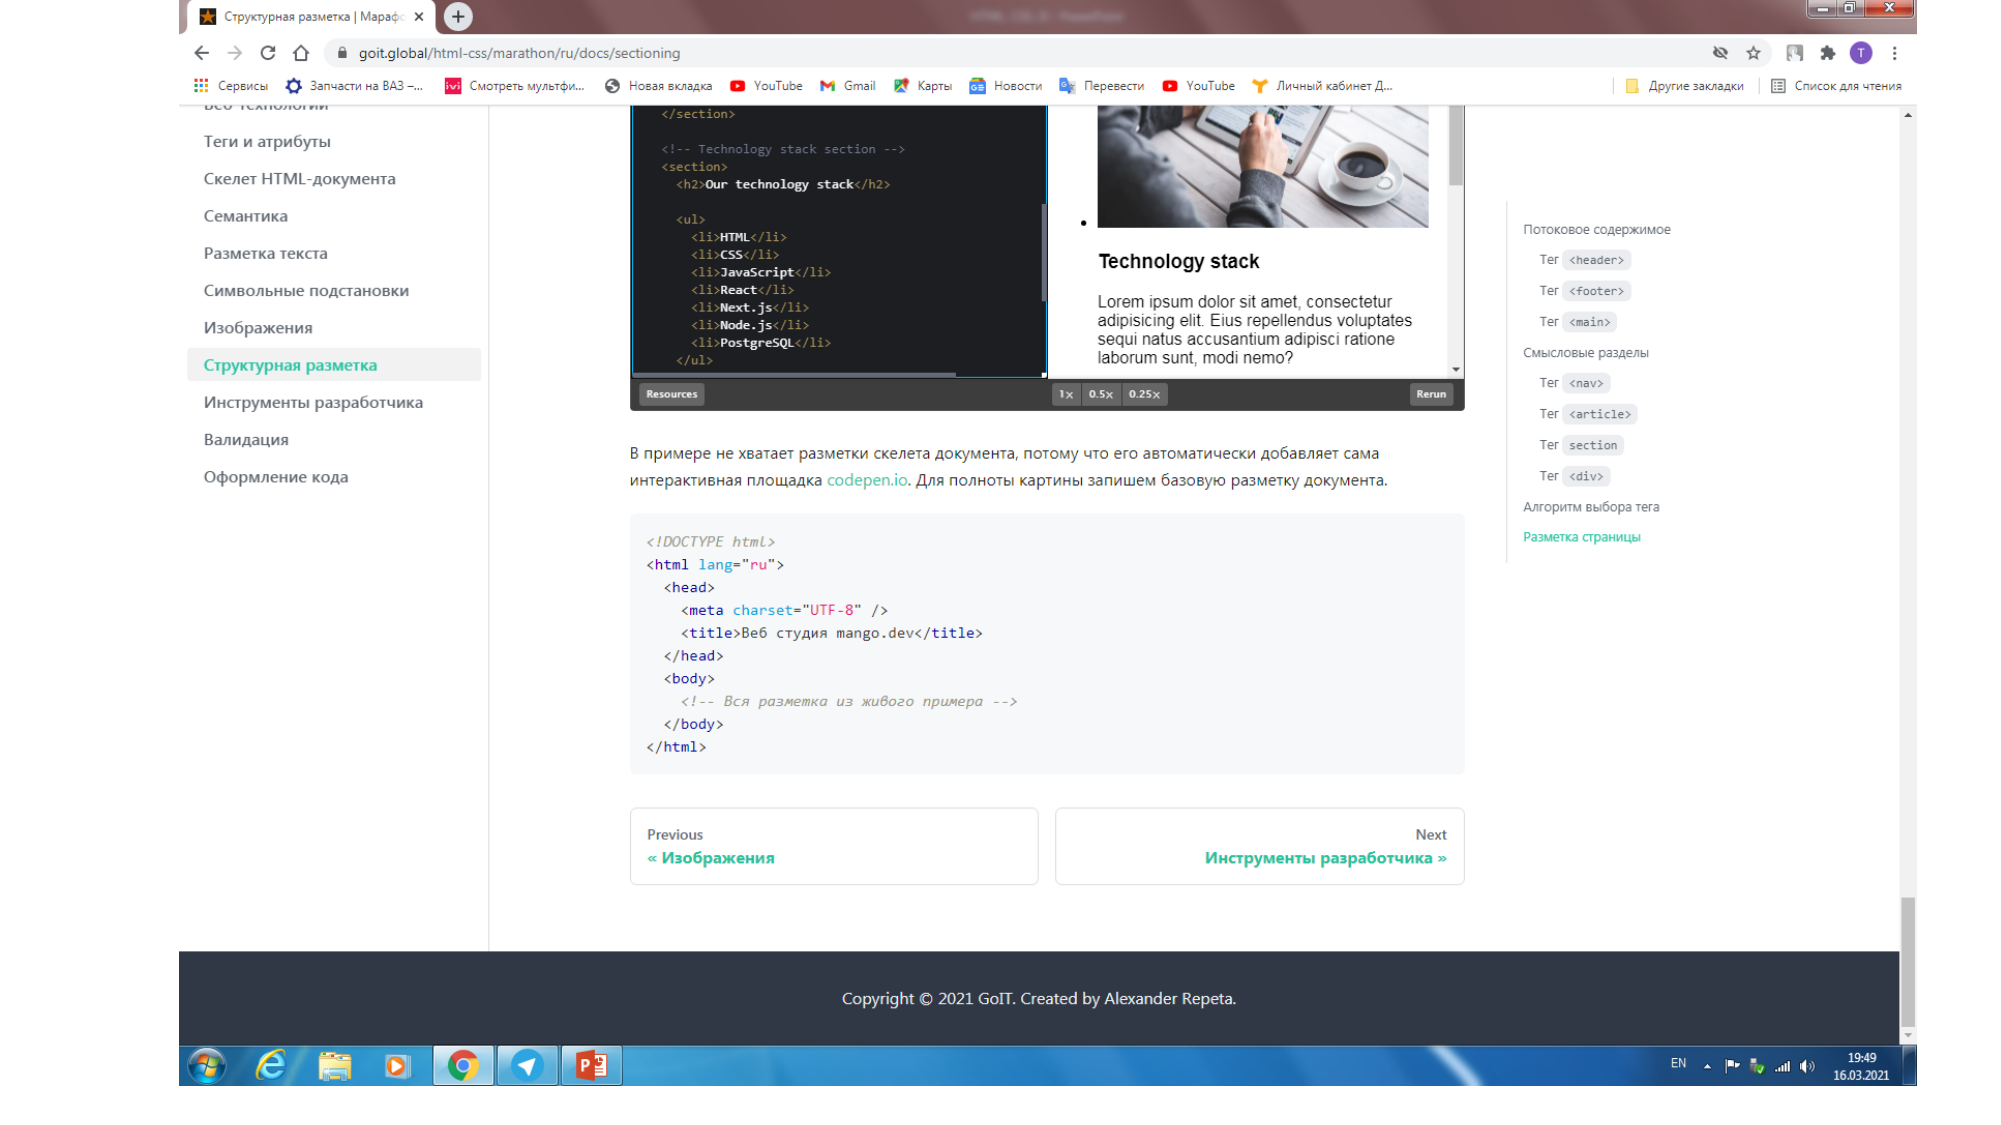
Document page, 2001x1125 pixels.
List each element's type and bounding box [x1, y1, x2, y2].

picture [179, 0, 1917, 1086]
